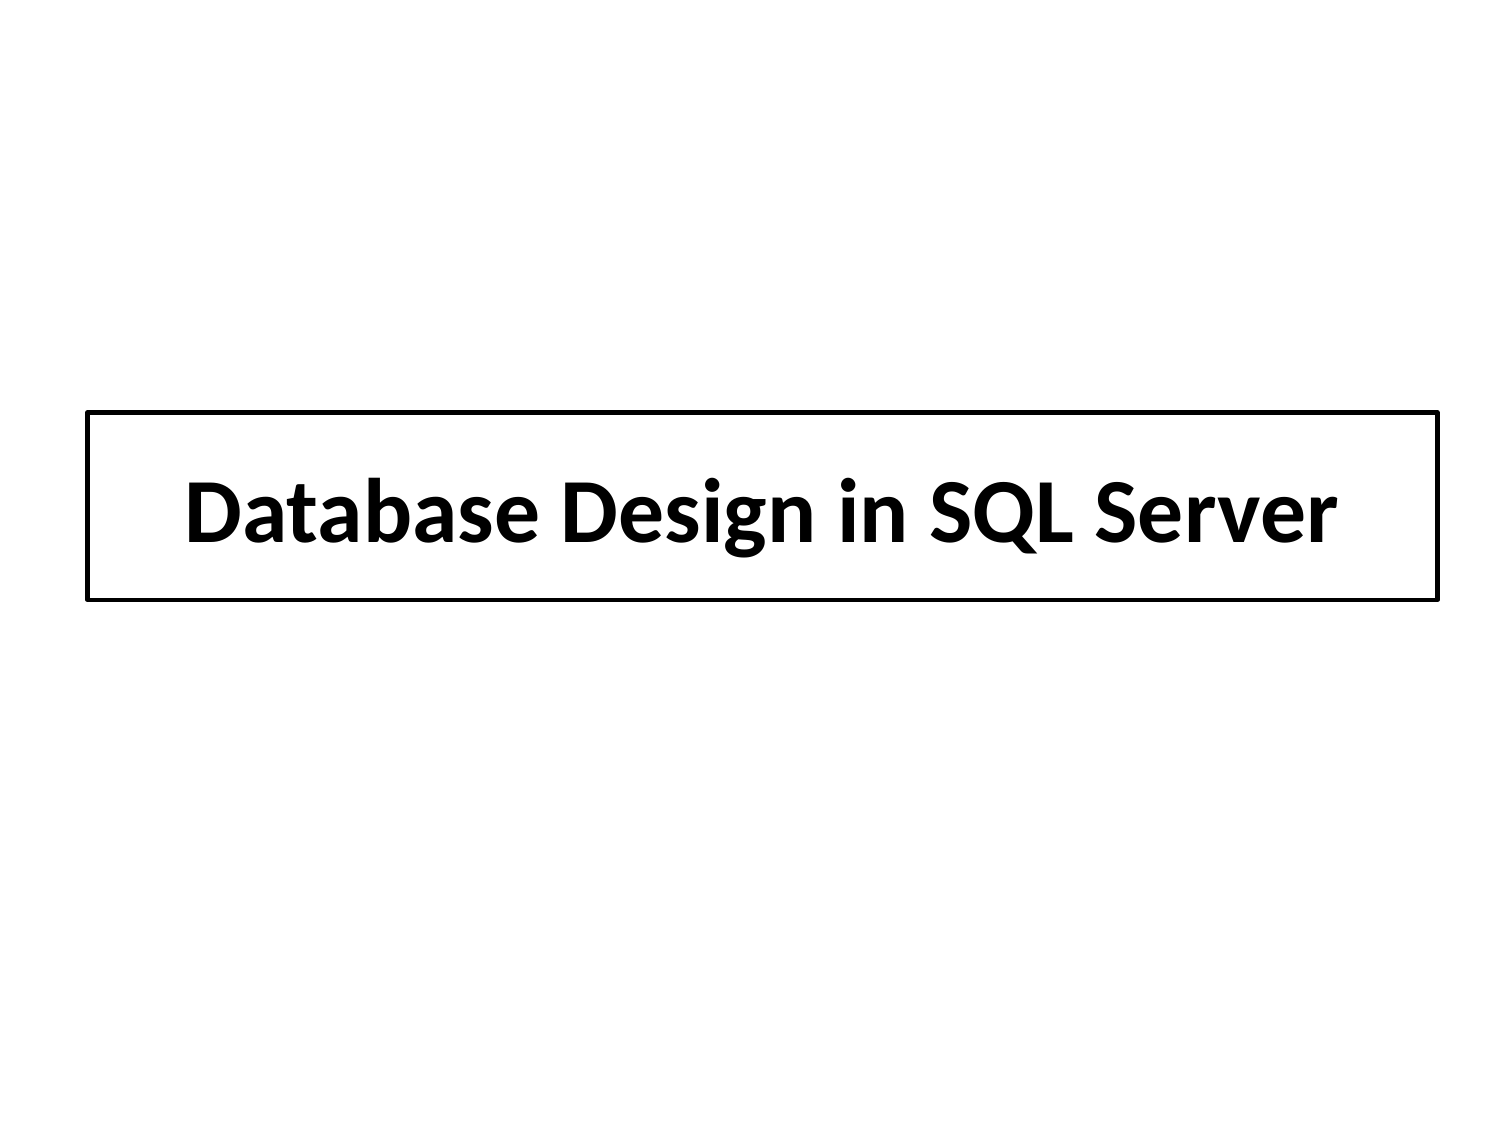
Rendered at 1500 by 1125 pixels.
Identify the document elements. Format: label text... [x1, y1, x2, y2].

title Database Design in SQL Server [85, 410, 1440, 602]
